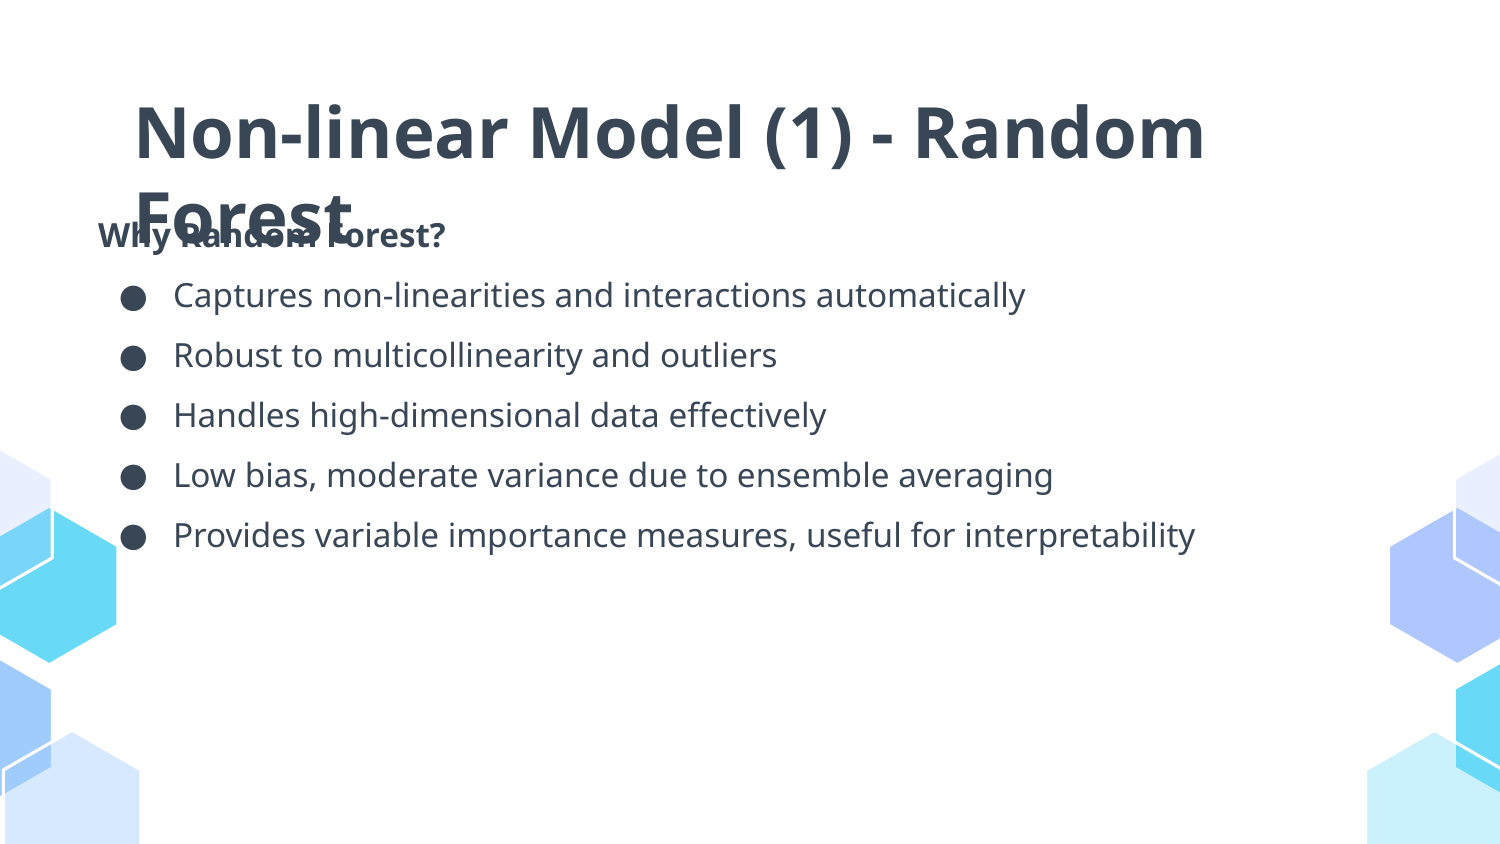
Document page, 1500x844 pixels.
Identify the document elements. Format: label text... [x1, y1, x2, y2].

subtitle Why Random Forest? Captures non-linearities and interactions automatically Robust to multicollinearity and outliers Handles high-dimensional data effectively Low bias, moderate variance due to ensemble averaging Provides variable importance measures, useful for interpretability [83, 179, 1417, 781]
title Non-linear Model (1) - Random Forest [118, 72, 1382, 167]
